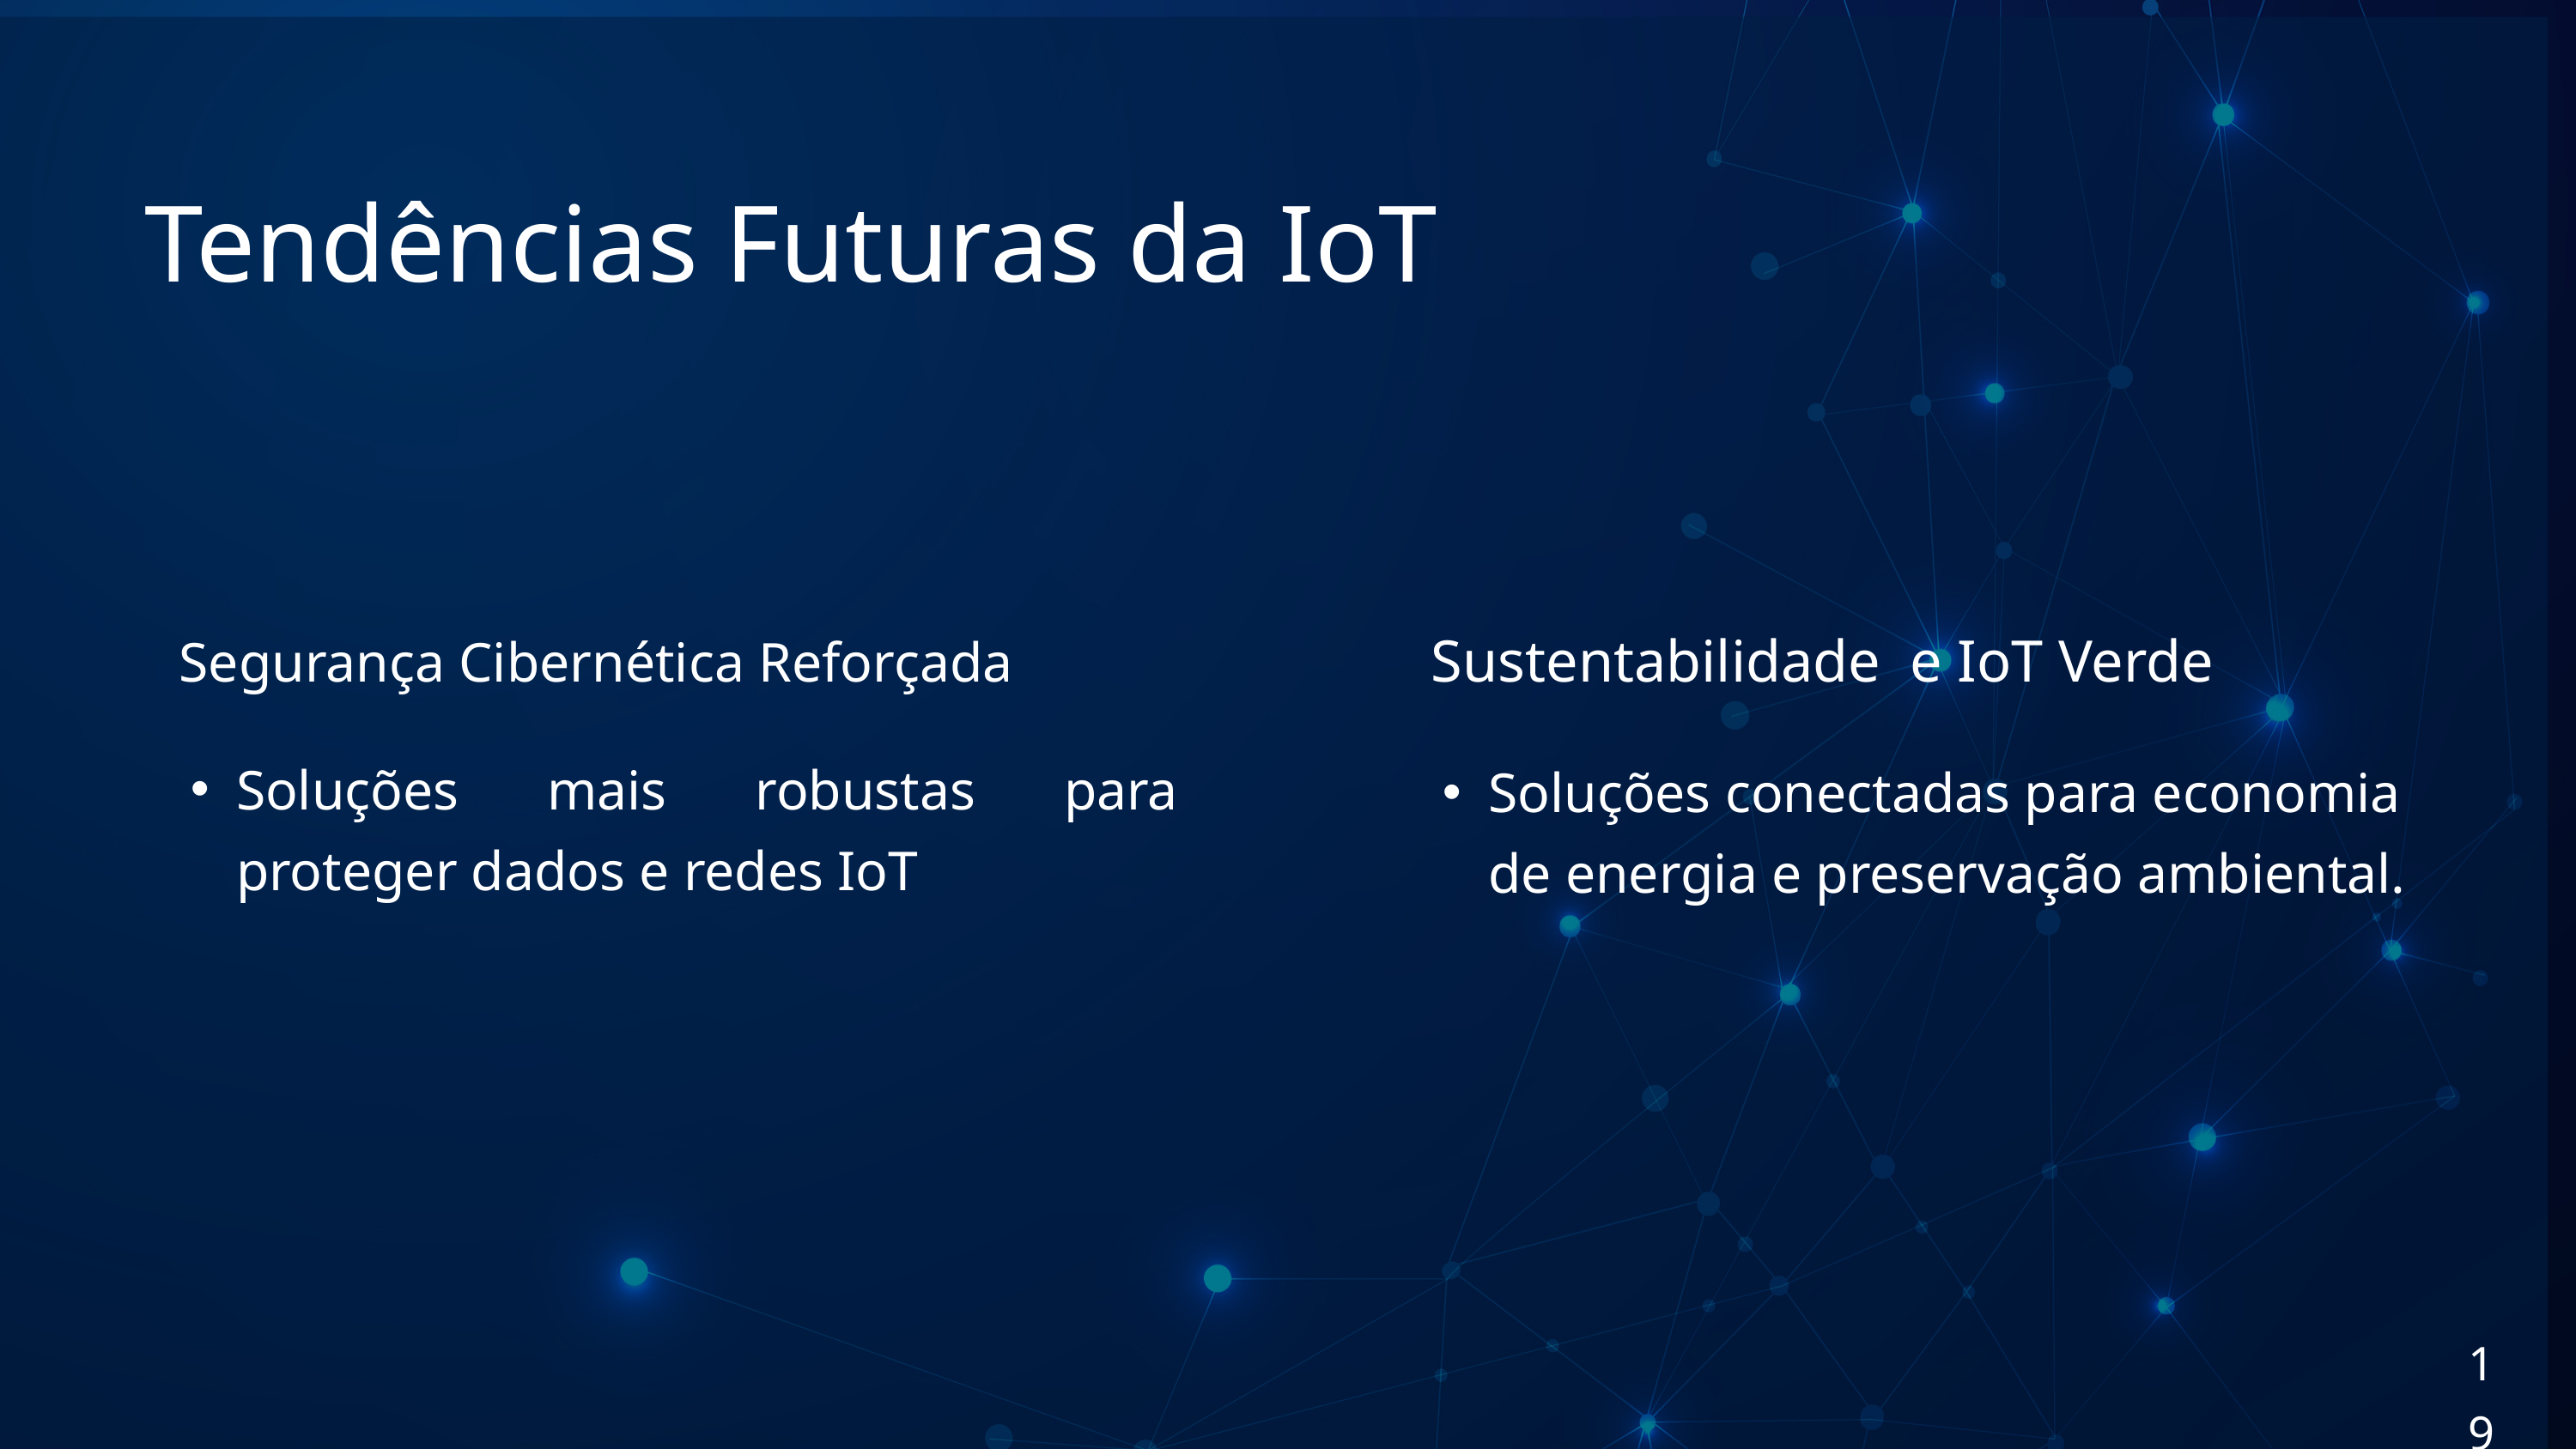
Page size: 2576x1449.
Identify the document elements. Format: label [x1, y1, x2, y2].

text_box [0, 16, 2549, 1449]
text_box [144, 621, 1180, 892]
text_box [0, 0, 2576, 1449]
text_box [1396, 618, 2432, 894]
